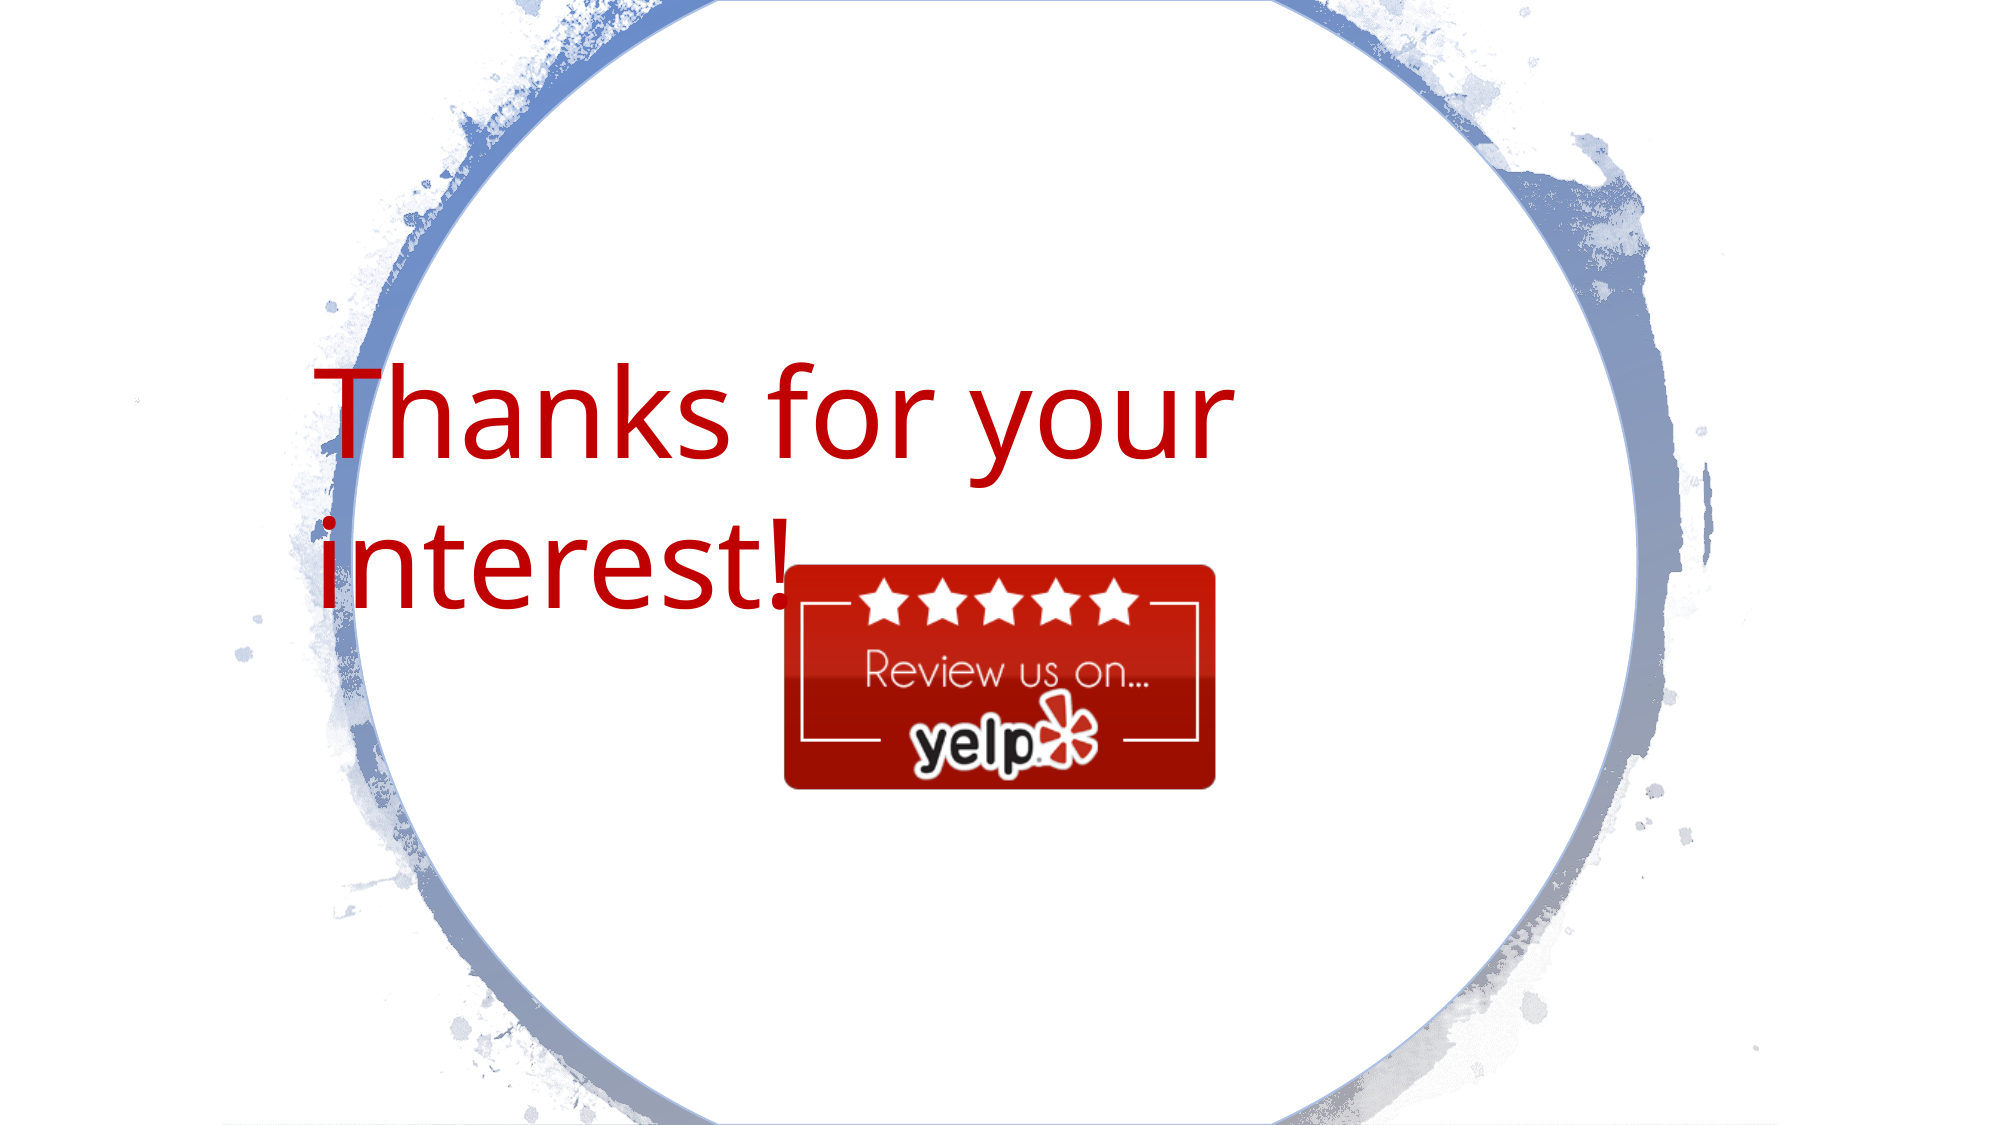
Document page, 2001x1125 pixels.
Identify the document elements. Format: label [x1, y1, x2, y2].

list [777, 562, 1223, 794]
picture [0, 0, 2000, 1125]
